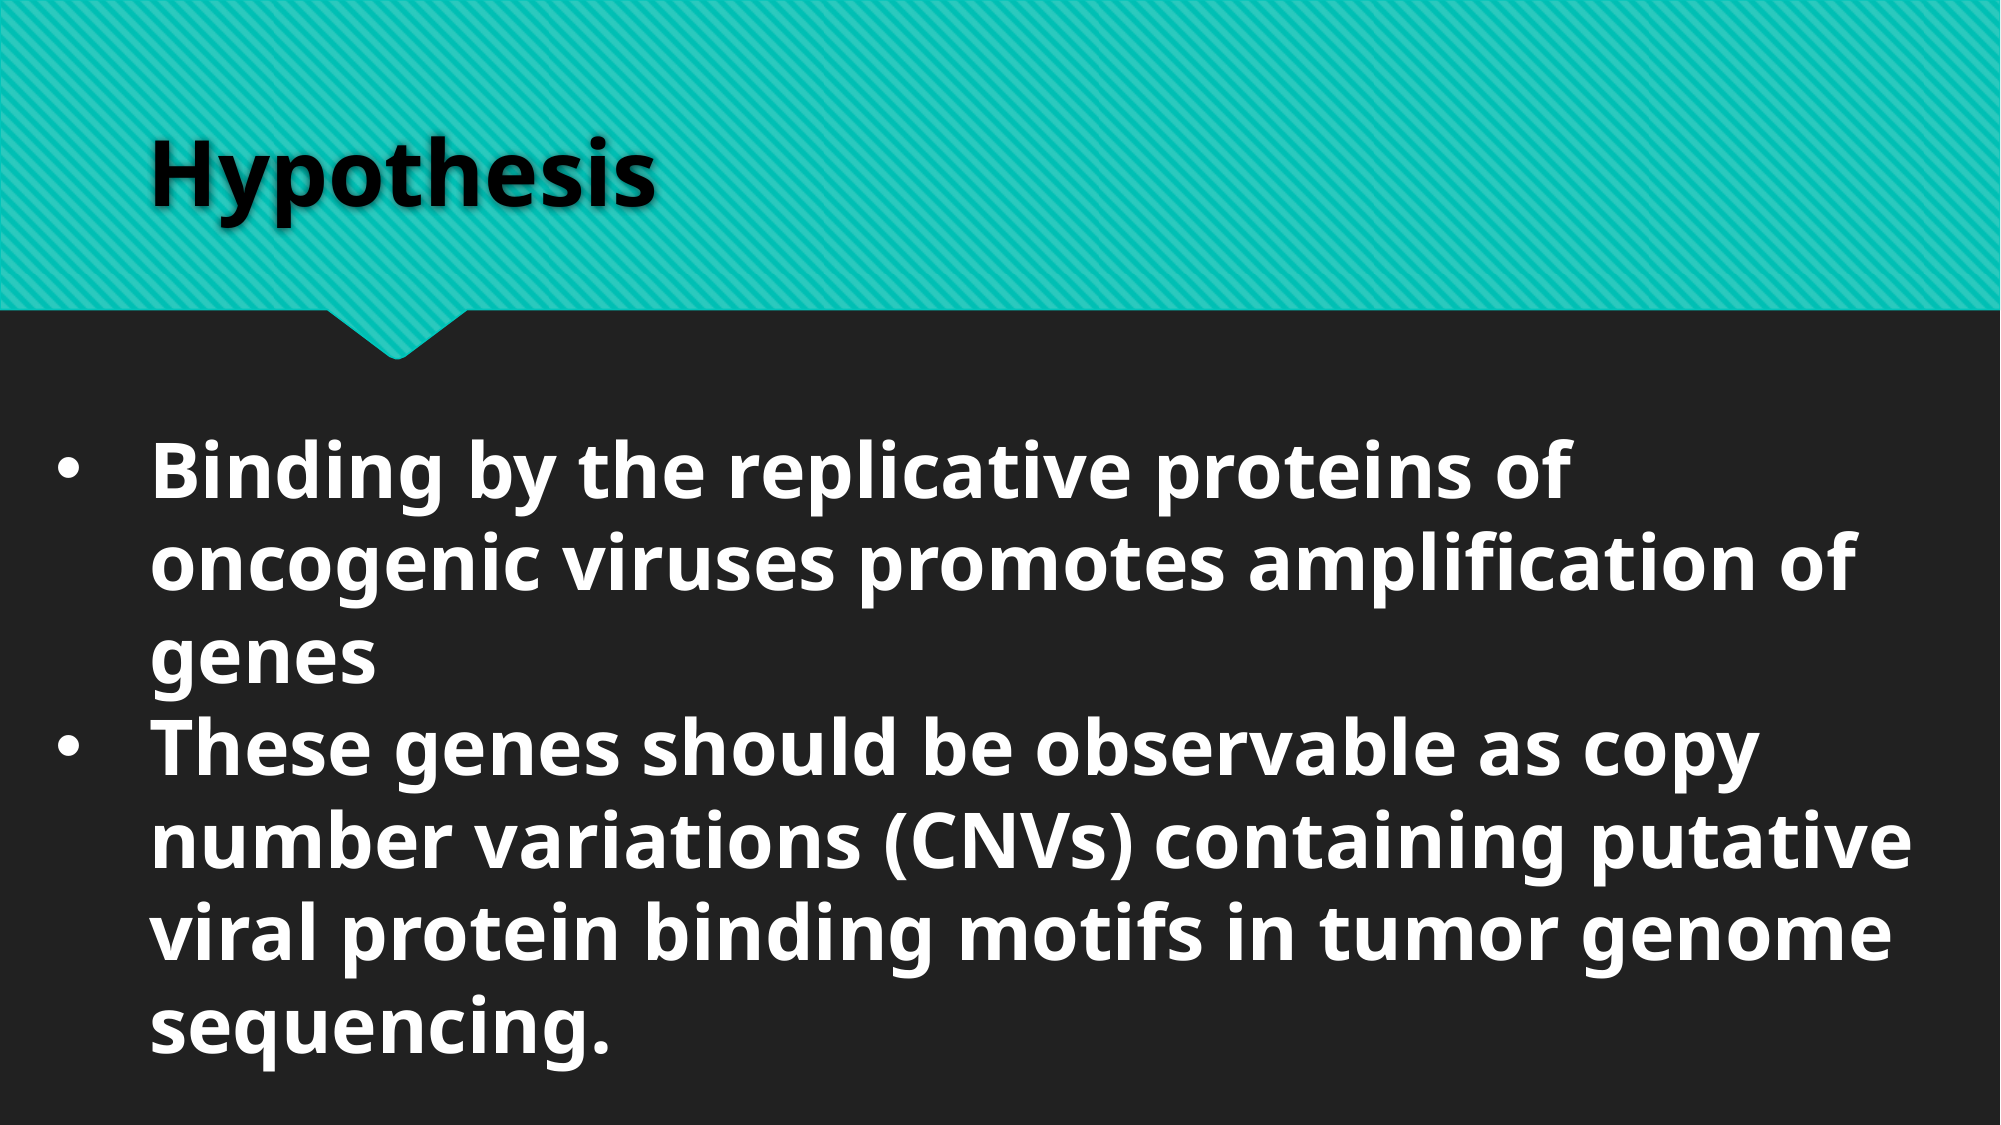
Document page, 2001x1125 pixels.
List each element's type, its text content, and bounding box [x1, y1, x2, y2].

text_box Binding by the replicative proteins of oncogenic viruses promotes amplification of genes These genes should be observable as copy number variations (CNVs) containing putative viral protein binding motifs in tumor genome sequencing. [40, 413, 1960, 1076]
title Hypothesis [132, 73, 1868, 233]
